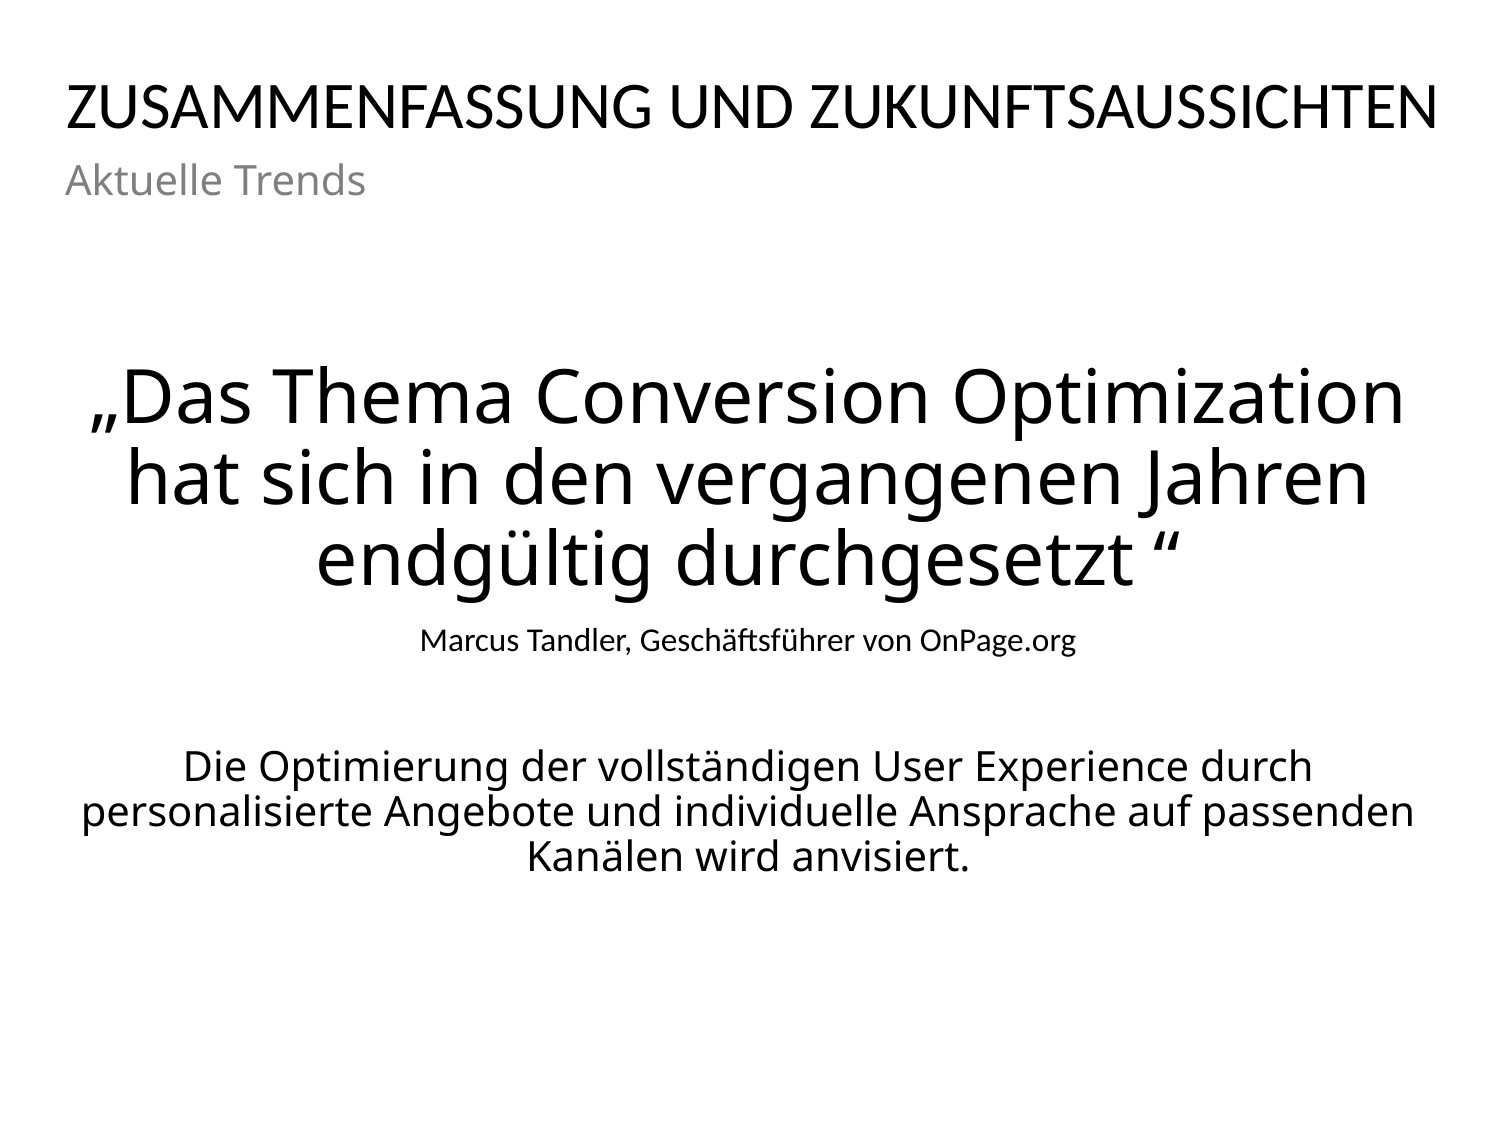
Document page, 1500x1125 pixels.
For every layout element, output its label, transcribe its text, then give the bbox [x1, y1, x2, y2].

title ZUSAMMENFASSUNG UND ZUKUNFTSAUSSICHTEN [66, 70, 1455, 160]
list Aktuelle Trends [64, 159, 961, 248]
list „Das Thema Conversion Optimization hat sich in den vergangenen Jahren endgültig durchgesetzt “ Marcus Tandler, Geschäftsführer von OnPage.org Die Optimierung der vollständigen User Experience durch personalisierte Angebote und individuelle Ansprache auf passenden Kanälen wird anvisiert. [64, 248, 1432, 951]
